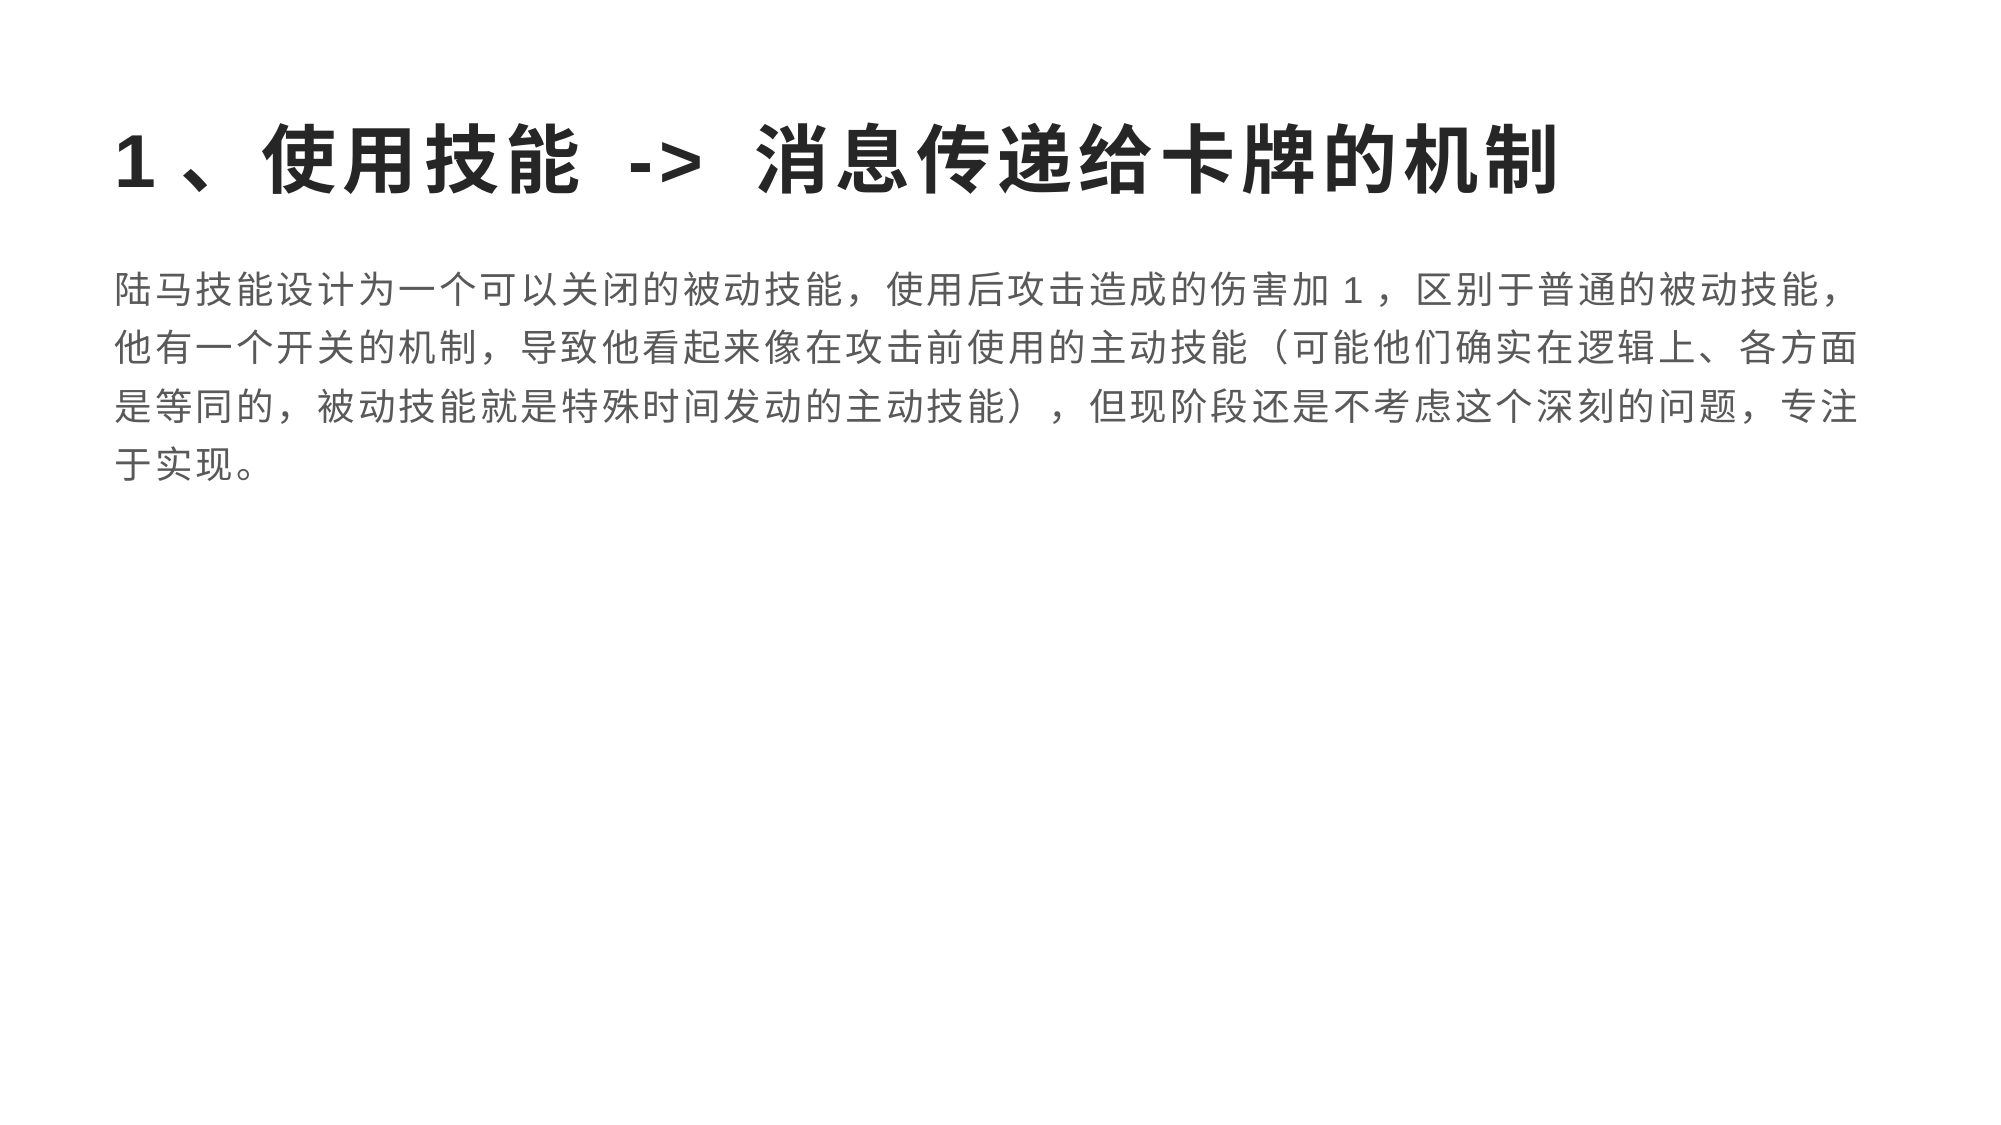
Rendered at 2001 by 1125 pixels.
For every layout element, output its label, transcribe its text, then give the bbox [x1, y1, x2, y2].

title 1、使用技能 -> 消息传递给卡牌的机制 [99, 99, 1900, 216]
list 陆马技能设计为一个可以关闭的被动技能，使用后攻击造成的伤害加1，区别于普通的被动技能，他有一个开关的机制，导致他看起来像在攻击前使用的主动技能（可能他们确实在逻辑上、各方面是等同的，被动技能就是特殊时间发动的主动技能），但现阶段还是不考虑这个深刻的问题，专注于实现。 [99, 244, 1900, 505]
